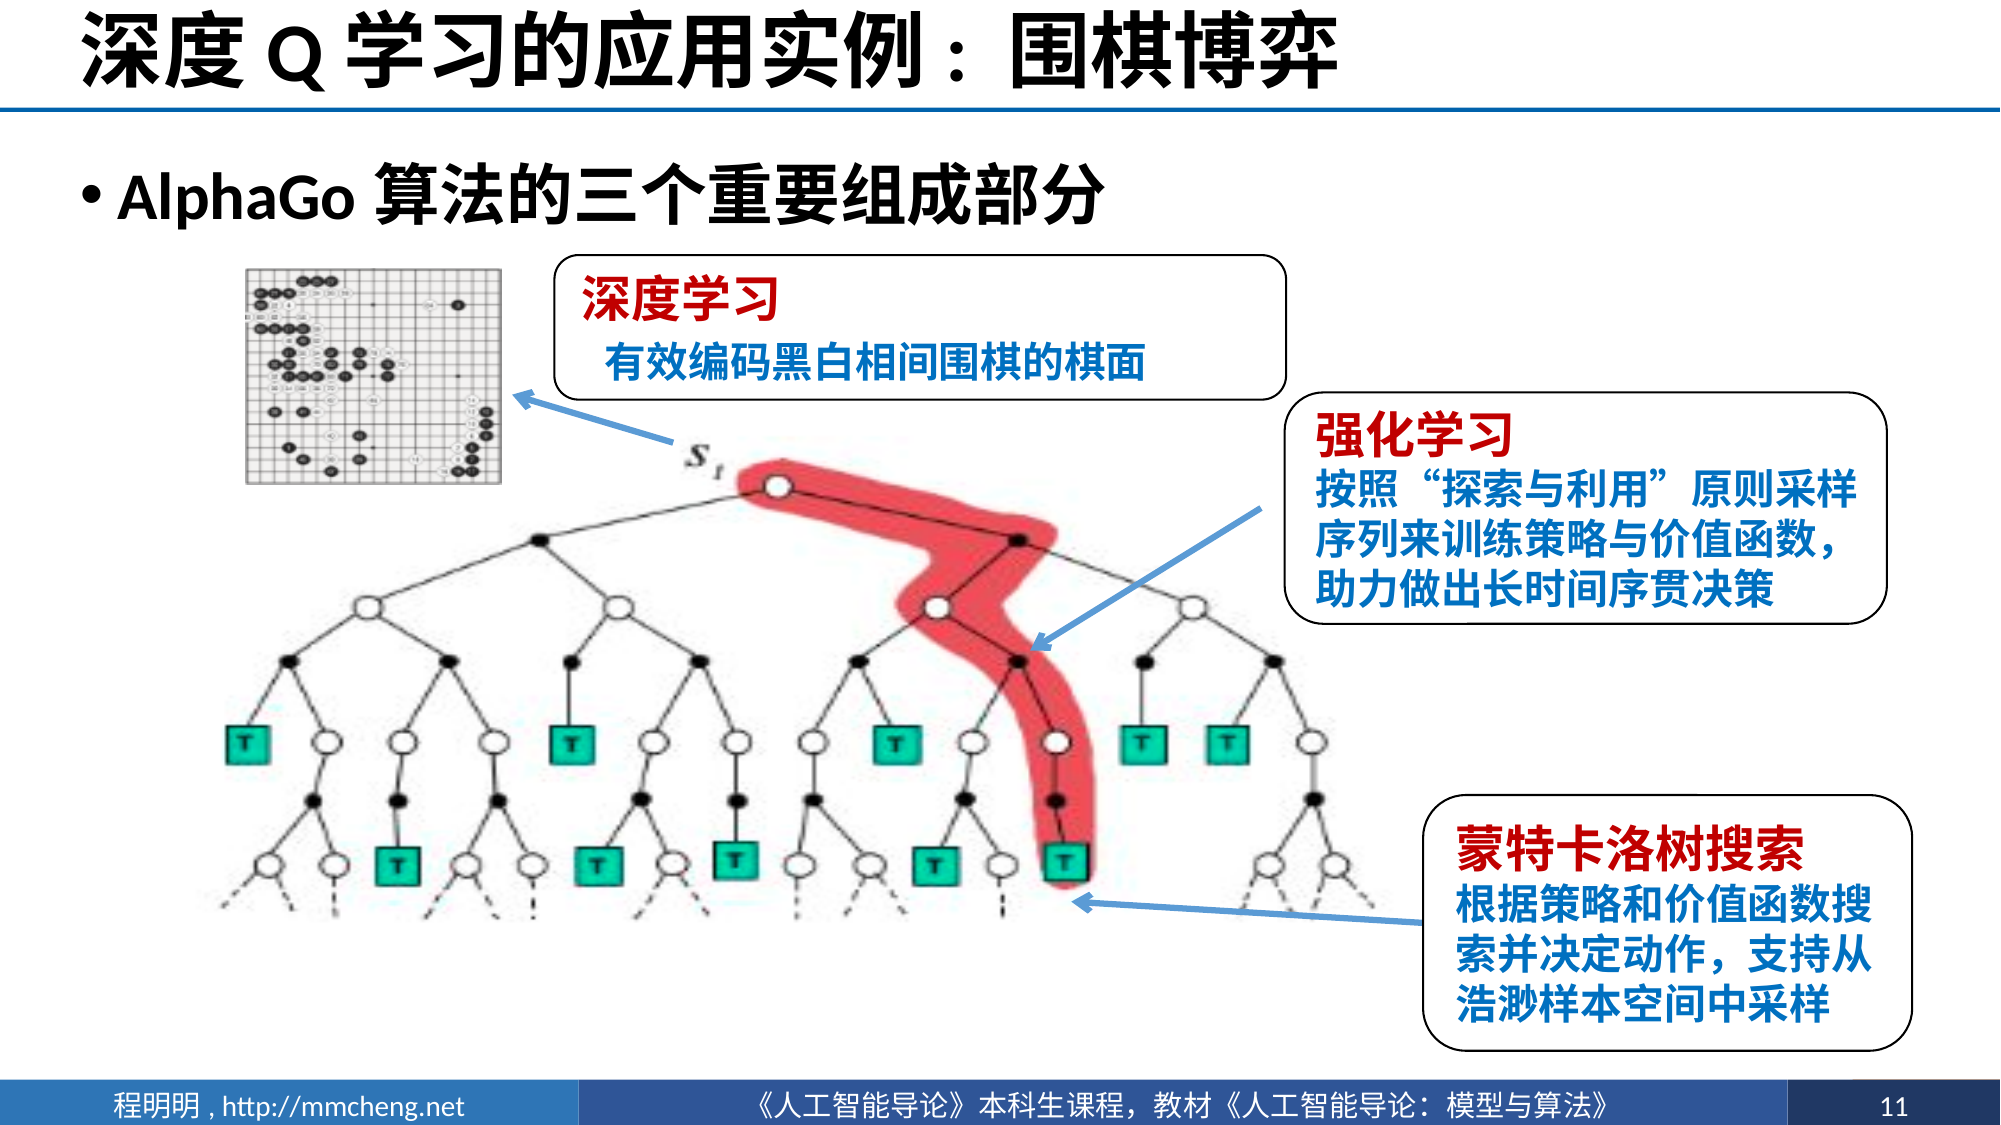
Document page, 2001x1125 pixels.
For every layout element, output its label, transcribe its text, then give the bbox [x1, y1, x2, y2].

title 深度Q学习的应用实例: 围棋博弈 [64, 0, 2000, 110]
text_box 深度学习 有效编码黑白相间围棋的棋面 [556, 254, 1285, 268]
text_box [177, 268, 1429, 966]
list AlphaGo算法的三个重要组成部分 [64, 129, 1928, 1100]
text_box 蒙特卡洛树搜索 根据策略和价值函数搜 索并决定动作，支持从 浩渺样本空间中采样 [1422, 793, 1914, 1052]
text_box 强化学习 按照“探索与利用”原则采样 序列来训练策略与价值函数， 助力做出长时间序贯决策 [1429, 391, 1888, 625]
